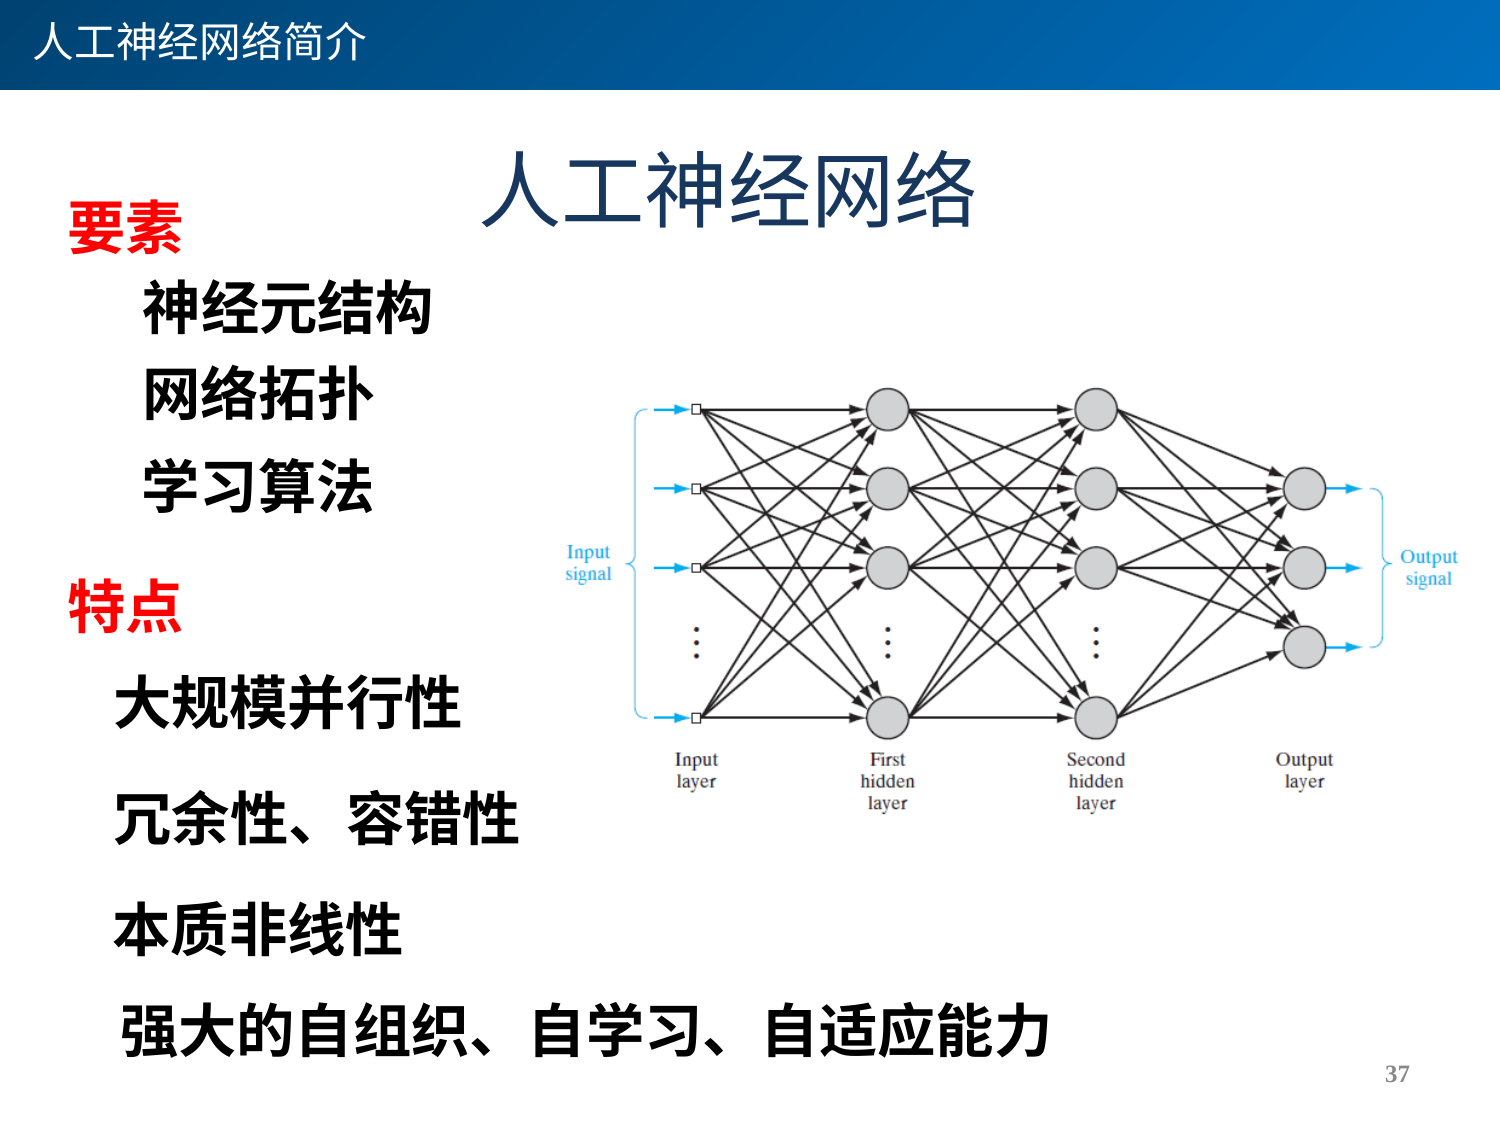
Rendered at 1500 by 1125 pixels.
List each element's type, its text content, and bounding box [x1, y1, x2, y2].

text_box 网络拓扑 [127, 350, 391, 435]
title 人工神经网络 [53, 94, 1404, 282]
text_box 大规模并行性 [98, 658, 478, 744]
slide_number 37 [1074, 1042, 1425, 1103]
text_box 学习算法 [127, 442, 390, 528]
text_box 强大的自组织、自学习、自适应能力 [105, 986, 1068, 1072]
text_box 要素 [52, 183, 199, 269]
text_box 冗余性、容错性 [98, 774, 537, 860]
list 人工神经网络简介 [17, 8, 384, 80]
text_box 特点 [52, 562, 199, 648]
text_box 神经元结构 [128, 264, 450, 350]
text_box 本质非线性 [97, 886, 419, 971]
picture [561, 380, 1469, 818]
